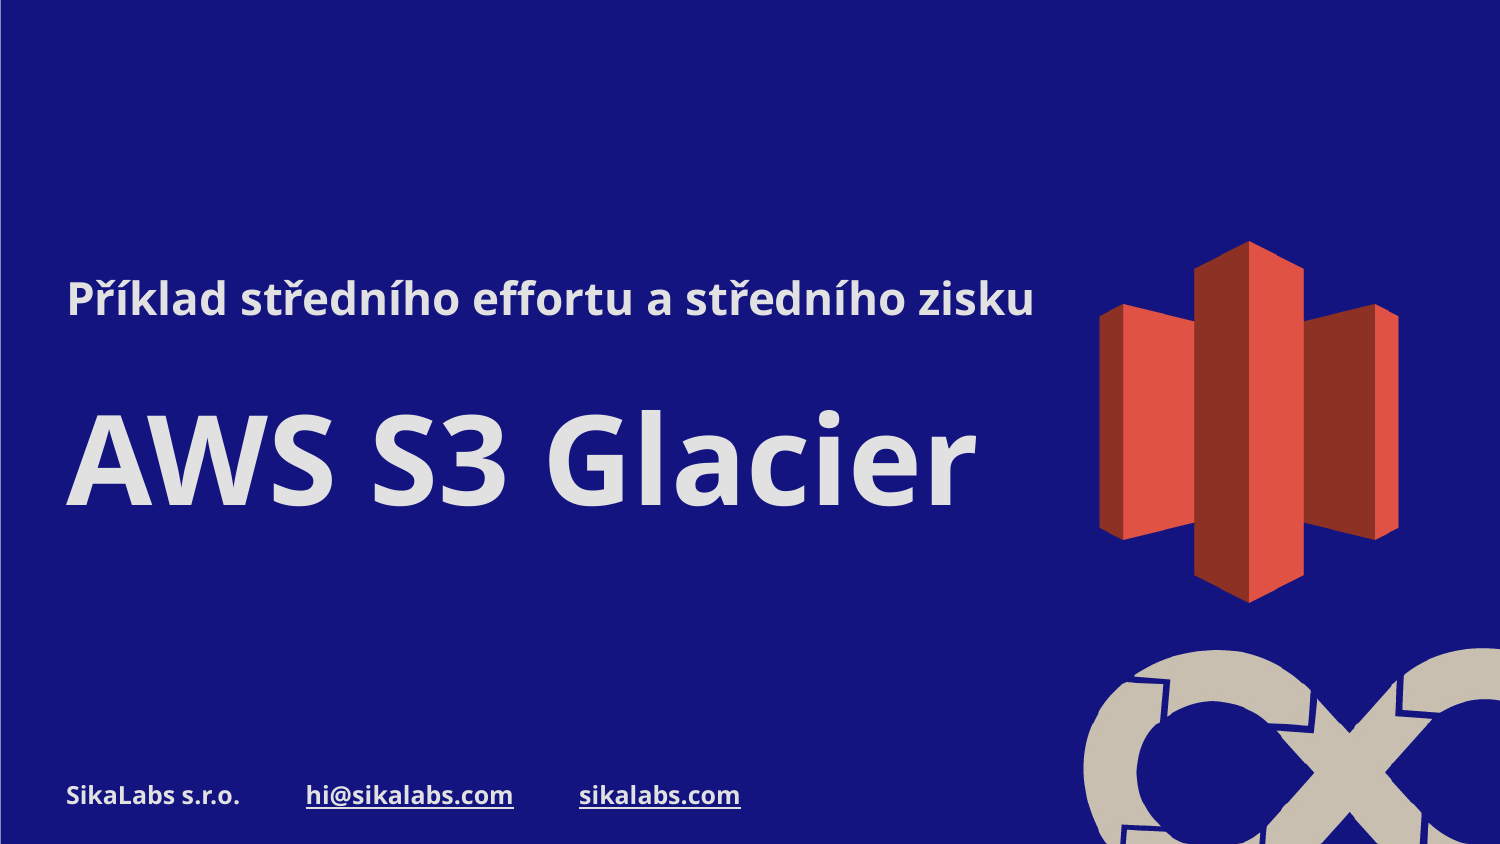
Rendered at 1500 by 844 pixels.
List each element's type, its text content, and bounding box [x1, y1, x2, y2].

picture [0, 0, 1500, 844]
list Příklad středního effortu a středního zisku AWS S3 Glacier [51, 104, 1437, 688]
